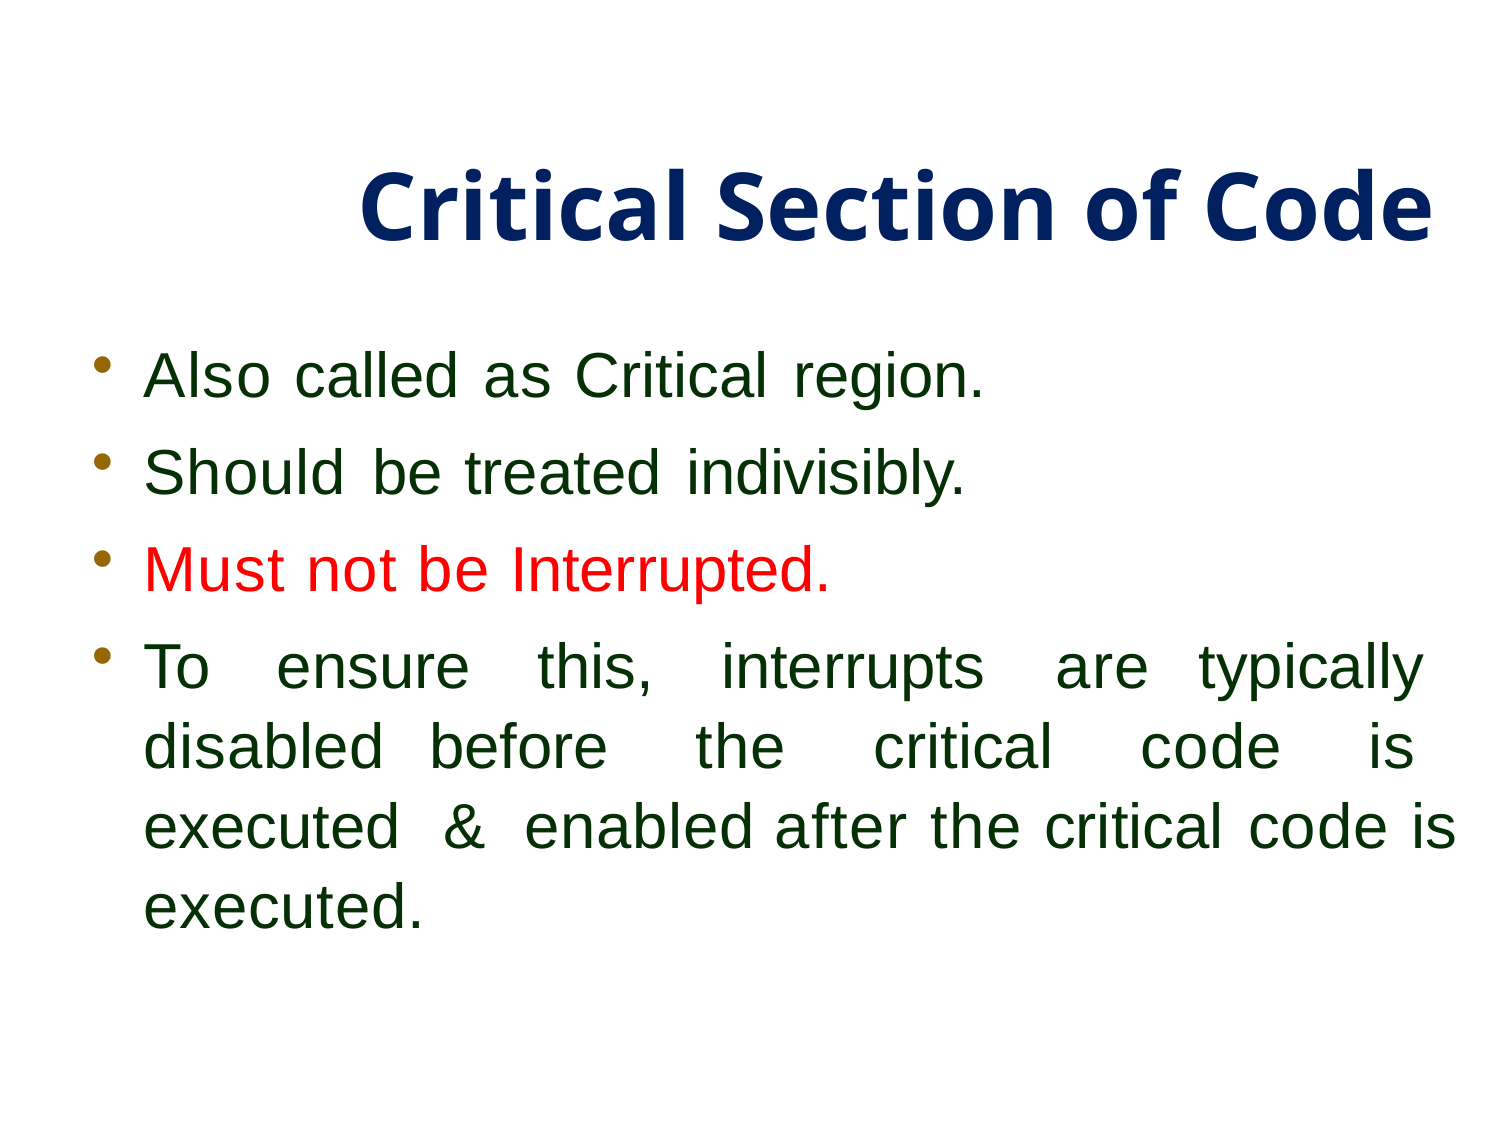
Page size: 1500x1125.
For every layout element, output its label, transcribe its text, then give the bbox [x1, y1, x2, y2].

title Critical Section of Code [137, 40, 1500, 297]
text_box Also called as Critical region. Should be treated indivisibly. Must not be Interrupted. To ensure this, interrupts are typically disabled before the critical code is executed & enabled after the critical code is executed. [89, 311, 1460, 942]
